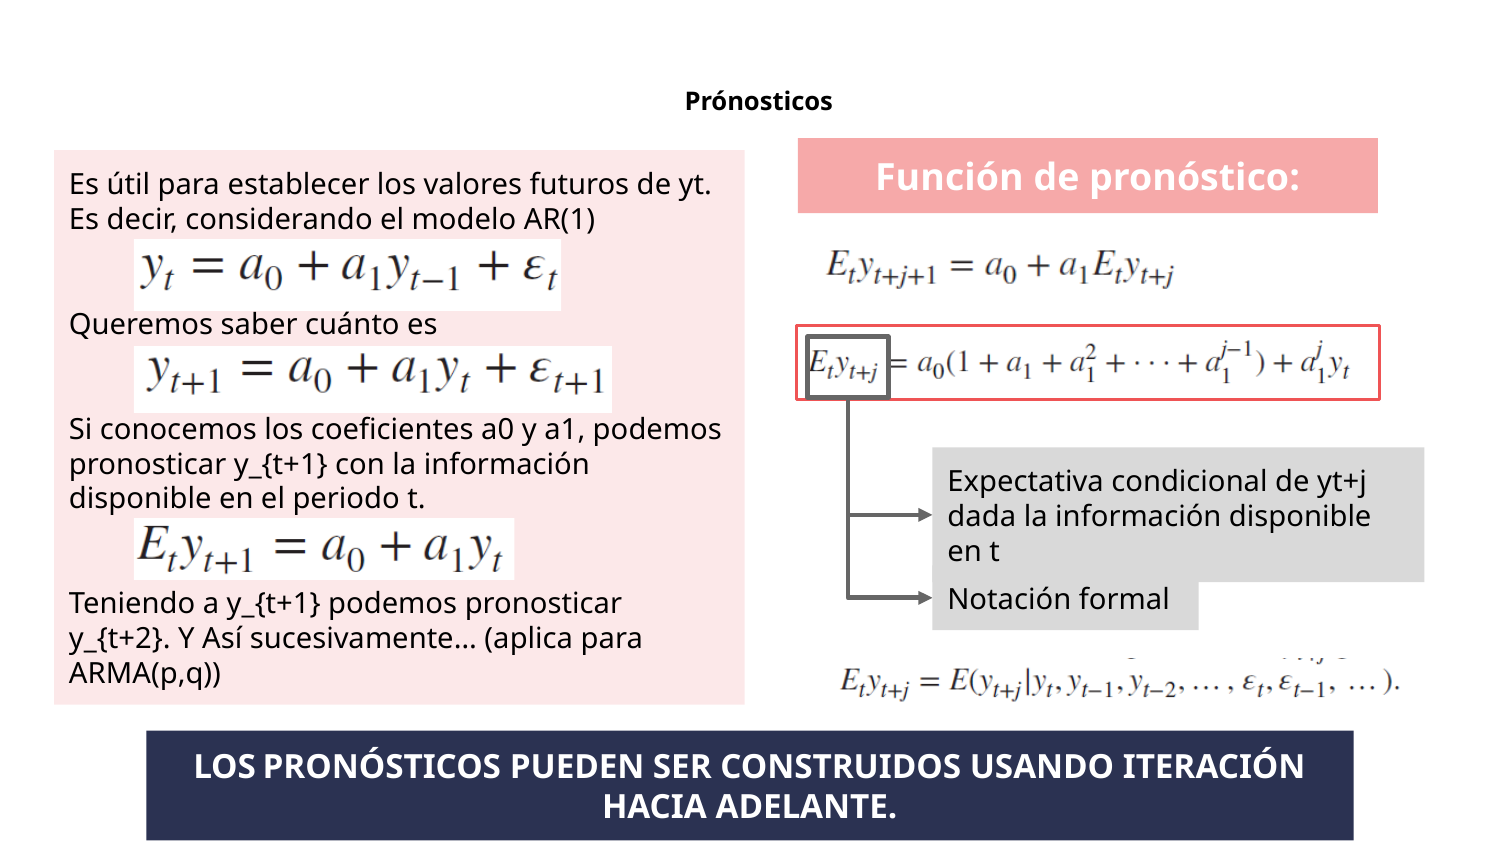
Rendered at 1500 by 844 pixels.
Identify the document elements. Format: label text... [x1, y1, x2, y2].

picture [797, 326, 1379, 399]
picture [832, 657, 1414, 703]
title Prónosticos [83, 69, 1434, 131]
text_box Función de pronóstico: [797, 138, 1378, 214]
text_box Expectativa condicional de yt+j dada la información disponible en t [932, 447, 1425, 583]
text_box Notación formal [932, 565, 1199, 631]
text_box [839, 405, 941, 491]
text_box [53, 150, 746, 676]
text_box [789, 455, 991, 541]
text_box LOS PRONÓSTICOS PUEDEN SER CONSTRUIDOS USANDO ITERACIÓN HACIA ADELANTE. [146, 730, 1354, 841]
picture [816, 239, 1183, 311]
